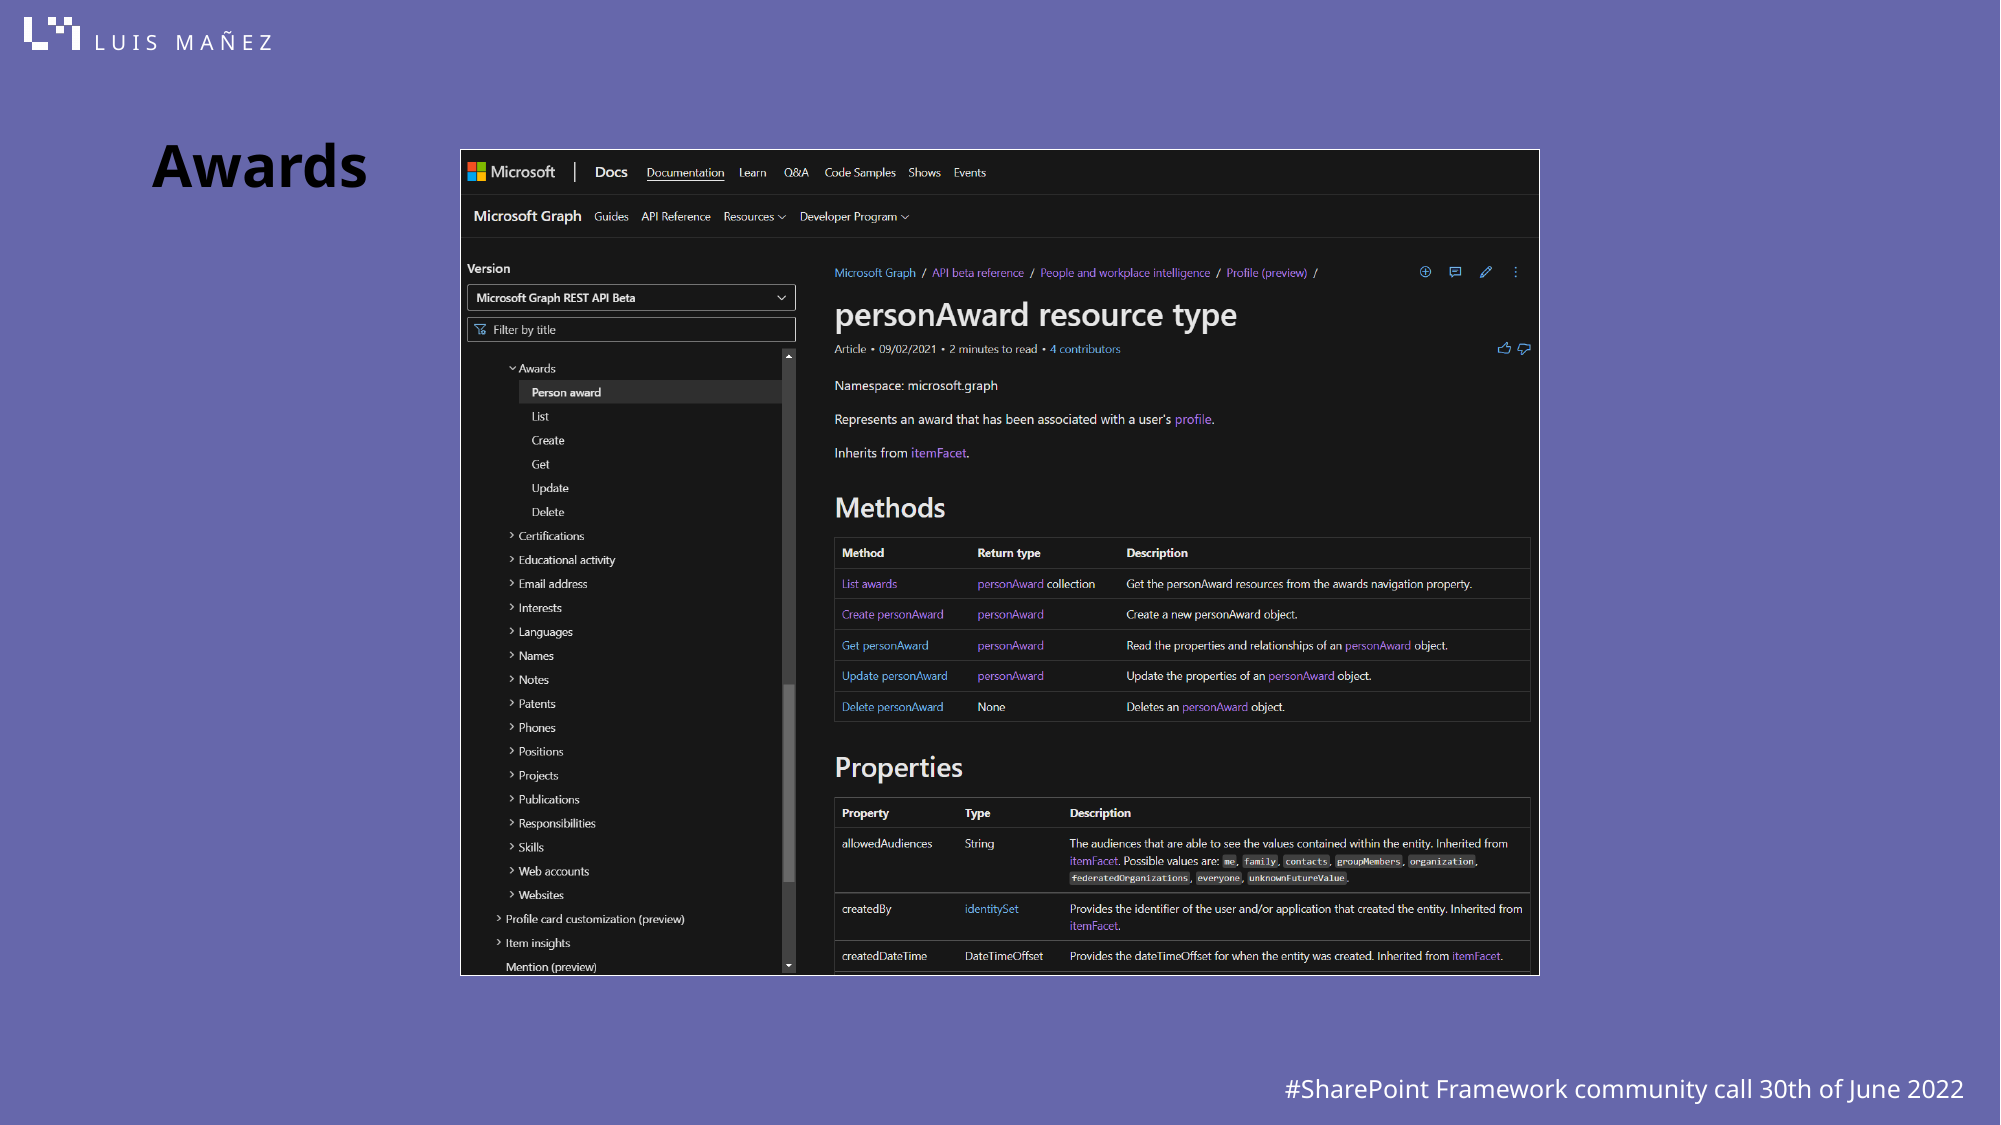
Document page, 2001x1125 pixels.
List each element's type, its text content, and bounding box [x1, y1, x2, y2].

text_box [24, 17, 393, 63]
picture [460, 149, 1540, 976]
text_box #SharePoint Framework community call 30th of June 2022 [0, 1066, 1980, 1112]
title Awards [137, 59, 1863, 278]
